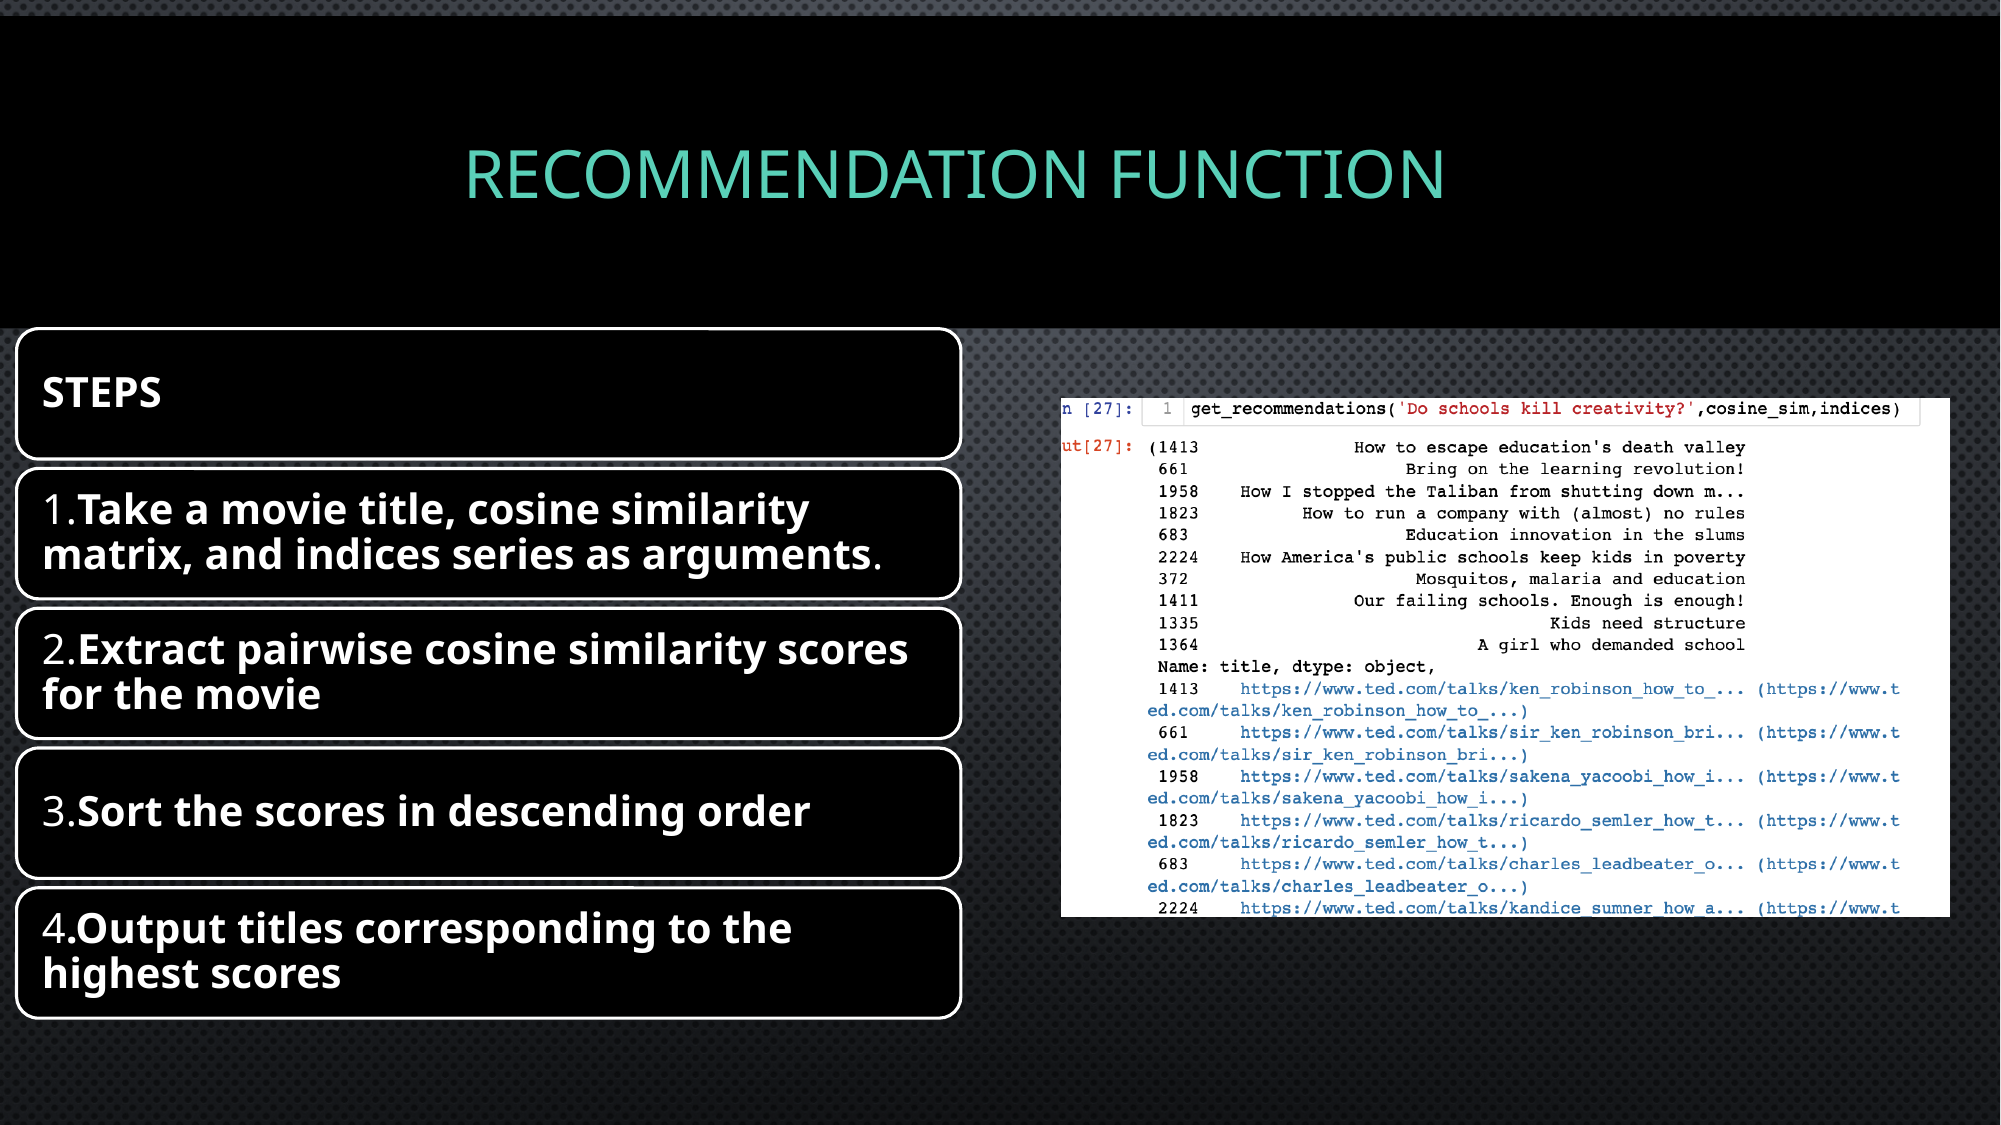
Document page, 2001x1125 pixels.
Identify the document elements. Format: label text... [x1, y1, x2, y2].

title Recommendation function [0, 16, 2000, 329]
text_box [16, 328, 962, 1019]
picture [1061, 398, 1951, 917]
